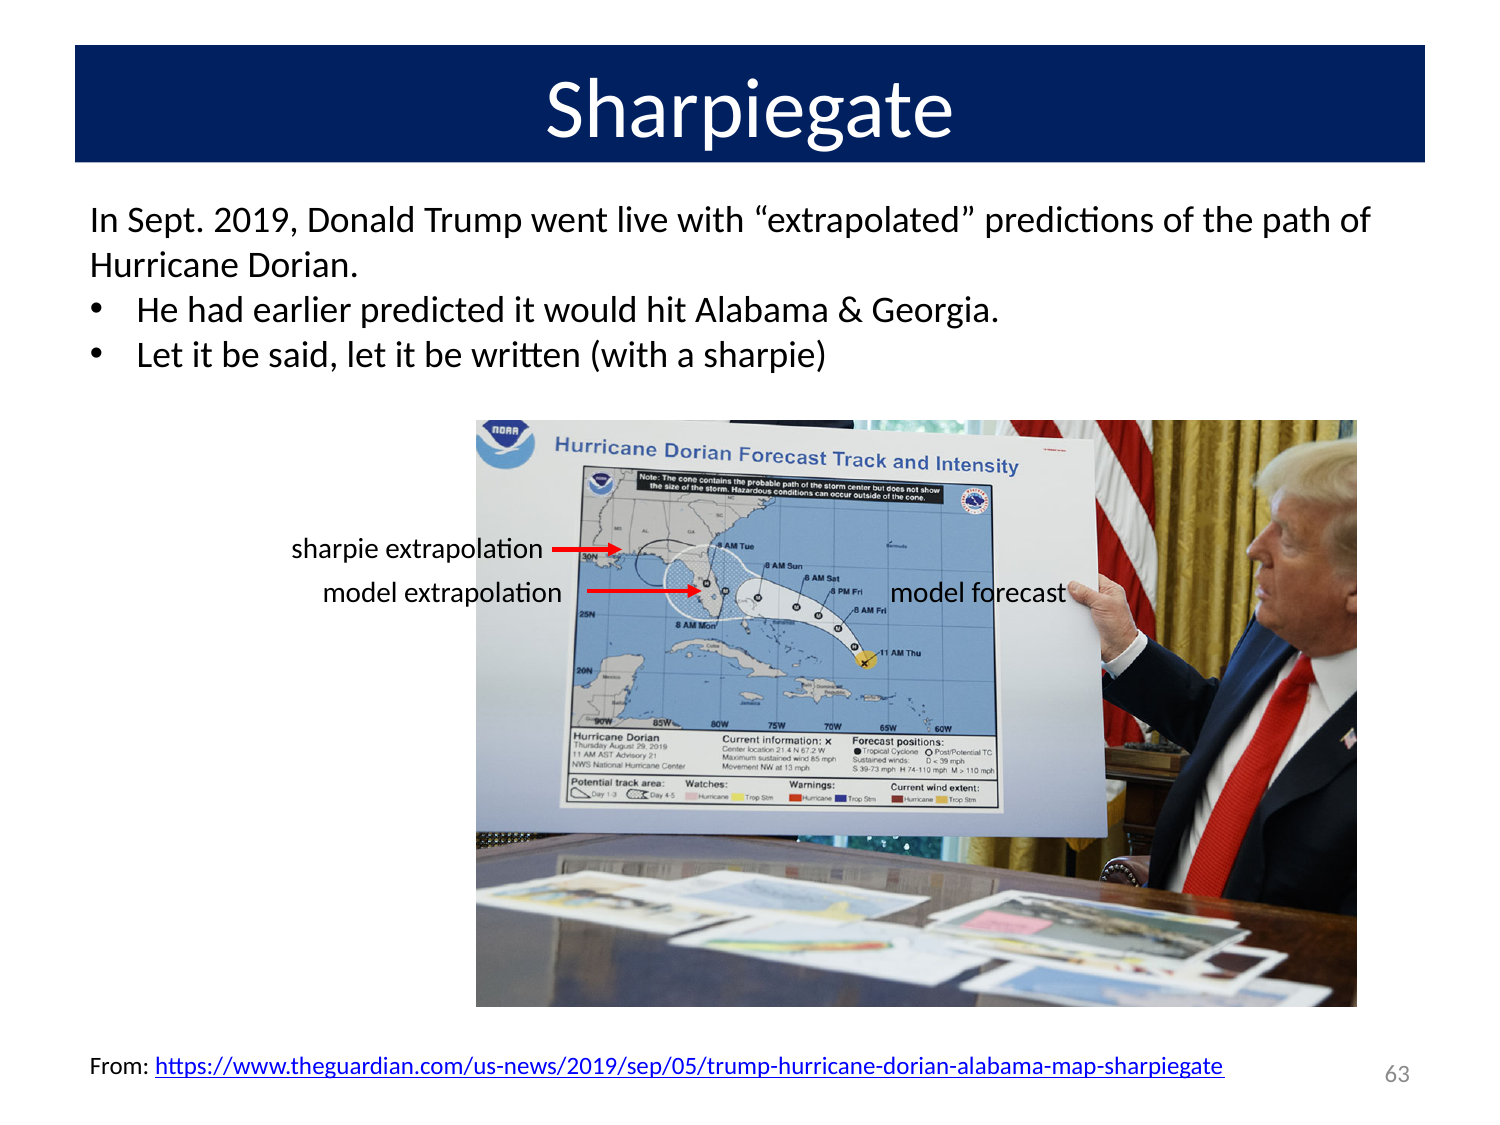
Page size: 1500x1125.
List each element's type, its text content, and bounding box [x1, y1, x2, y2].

text_box In Sept. 2019, Donald Trump went live with “extrapolated” predictions of the path of Hurricane Dorian. He had earlier predicted it would hit Alabama & Georgia. Let it be said, let it be written (with a sharpie) [74, 187, 1425, 383]
text_box model extrapolation [307, 572, 471, 616]
slide_number 63 [1074, 1042, 1425, 1103]
text_box From: https://www.theguardian.com/us-news/2019/sep/05/trump-hurricane-dorian-alabama-map-sharpiegate [74, 1042, 1288, 1088]
text_box sharpie extrapolation [276, 522, 471, 572]
title Sharpiegate [75, 45, 1425, 163]
picture [476, 420, 1358, 1008]
